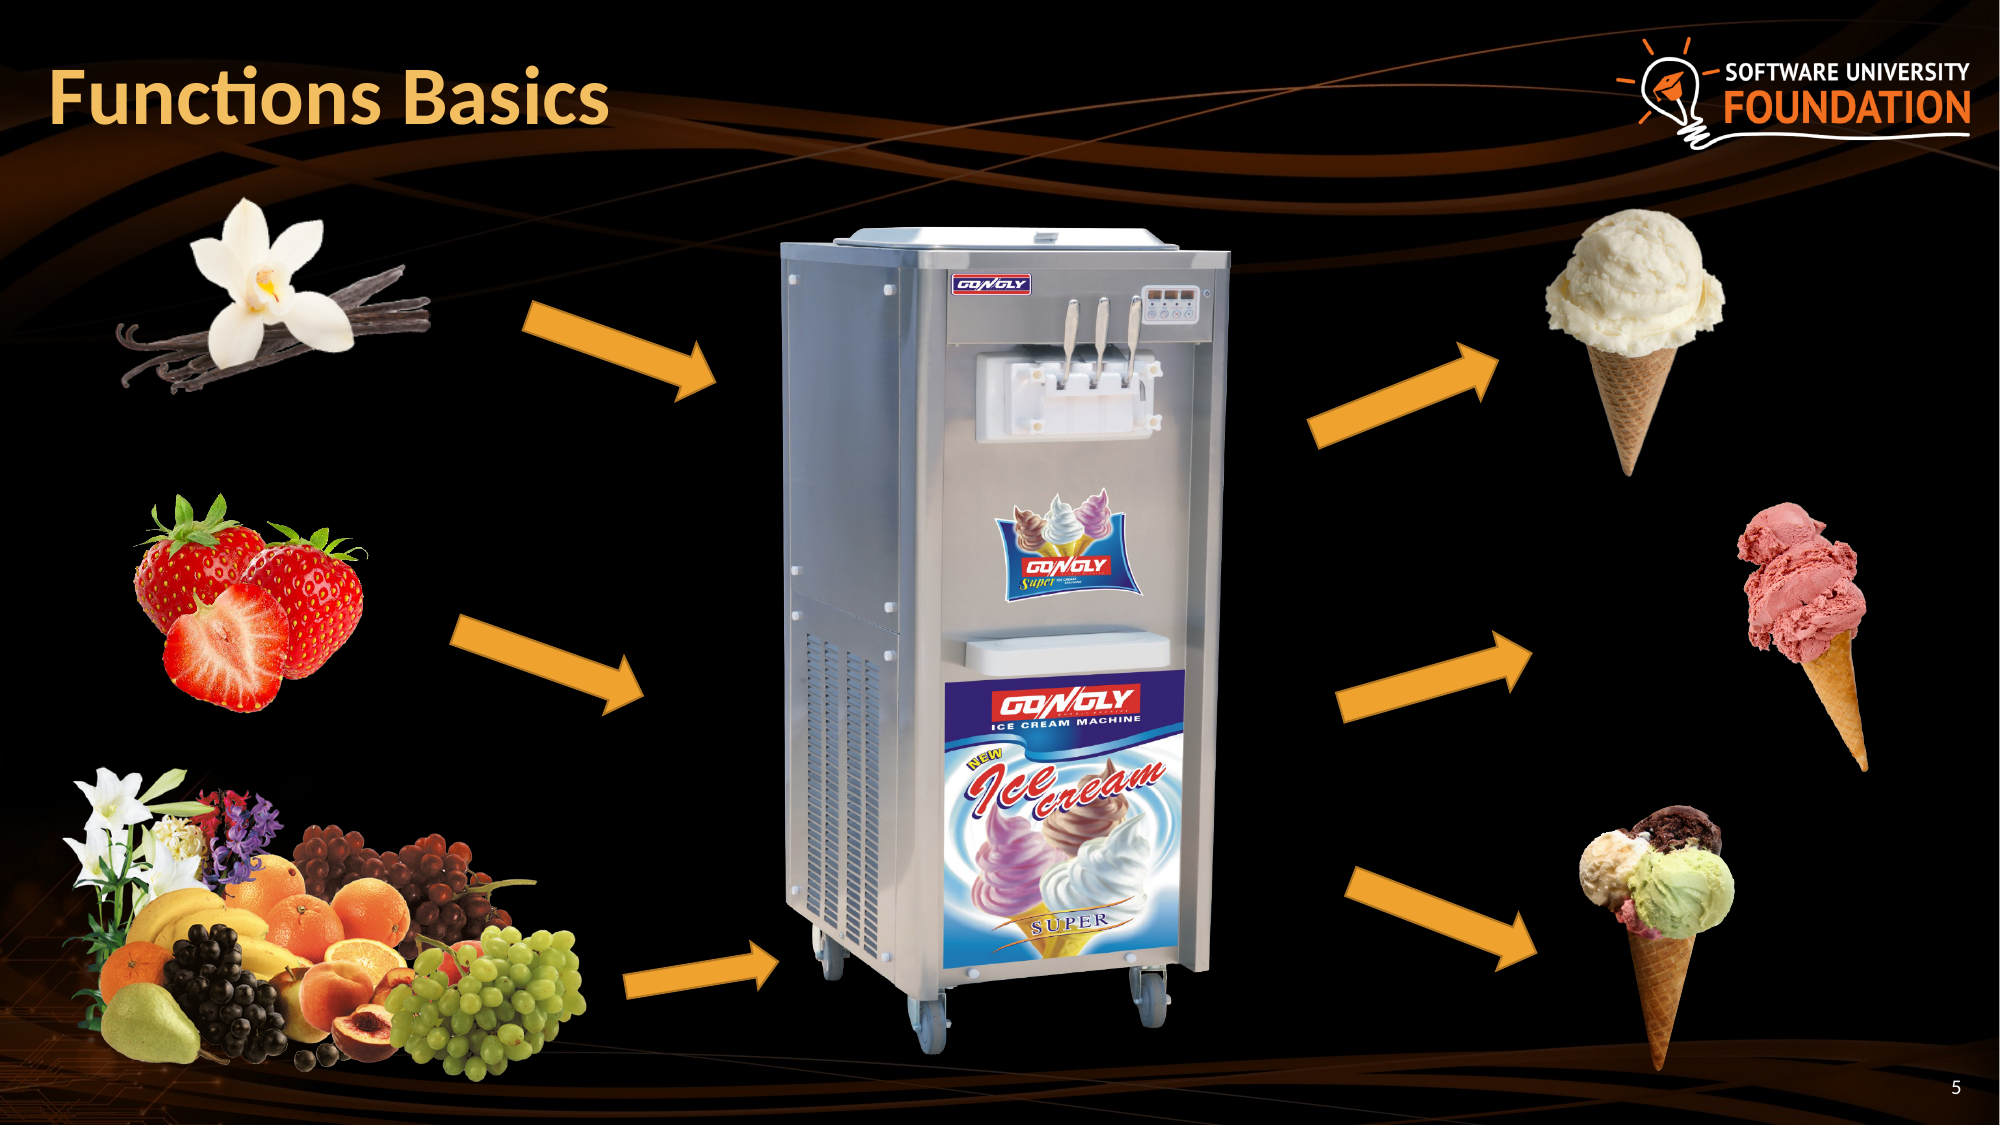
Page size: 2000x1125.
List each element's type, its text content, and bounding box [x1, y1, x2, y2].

text_box [449, 613, 645, 717]
text_box [1363, 868, 1538, 973]
slide_number 5 [1897, 1070, 1968, 1103]
picture [0, 0, 2000, 1125]
text_box [1363, 629, 1533, 719]
text_box [521, 299, 649, 377]
title Functions Basics [30, 6, 1602, 189]
text_box [622, 969, 649, 1000]
text_box [1363, 341, 1500, 433]
